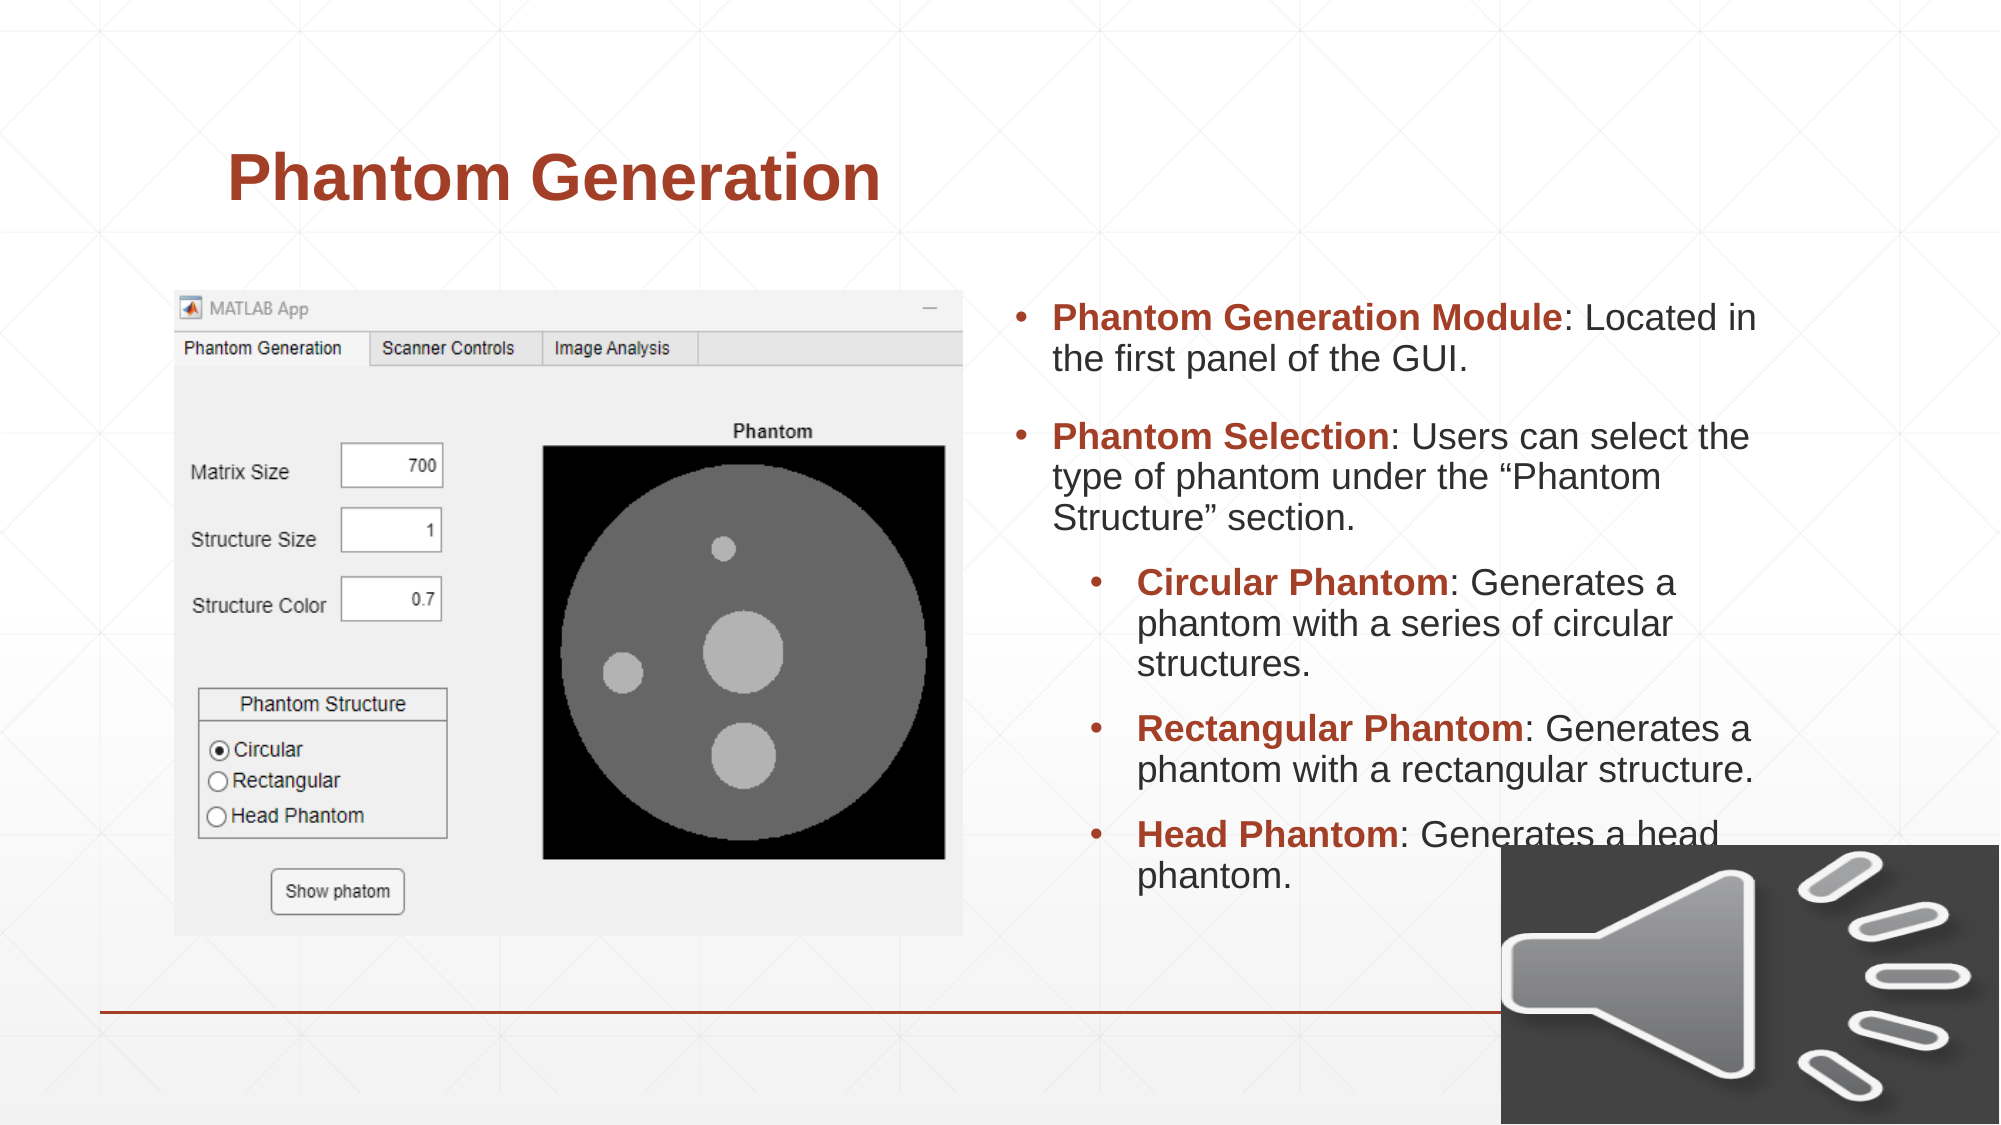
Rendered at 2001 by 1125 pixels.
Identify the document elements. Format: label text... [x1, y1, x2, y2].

list Phantom Generation Module: Located in the first panel of the GUI. Phantom Selection: Users can select the type of phantom under the “Phantom Structure” section. Circular Phantom: Generates a phantom with a series of circular structures. Rectangular Phantom: Generates a phantom with a rectangular structure. Head Phantom: Generates a head phantom. [999, 290, 1825, 950]
picture [174, 290, 963, 936]
title Phantom Generation [212, 82, 1788, 223]
picture [1499, 843, 2000, 1125]
